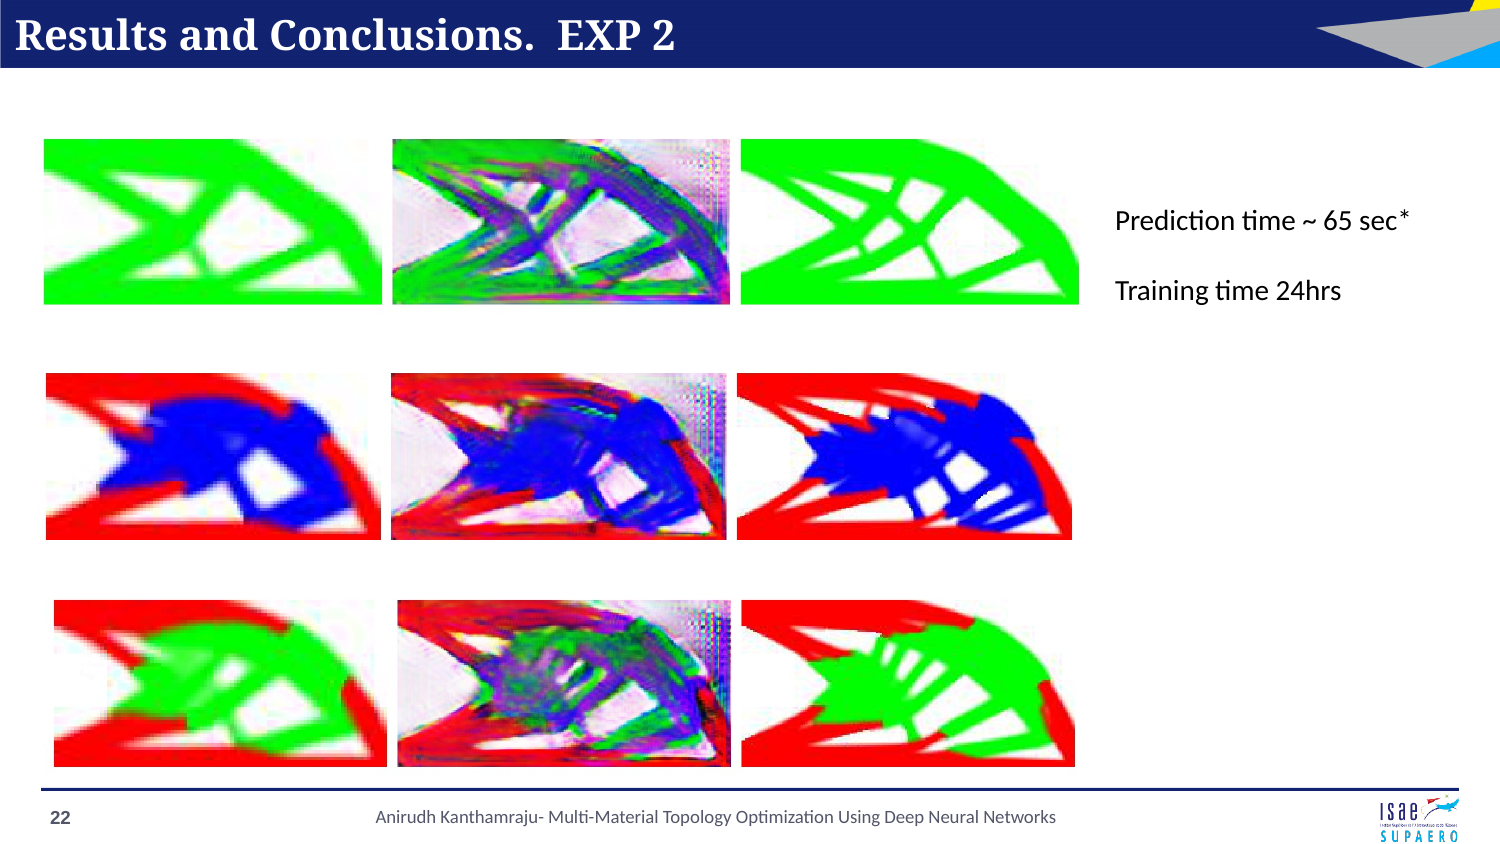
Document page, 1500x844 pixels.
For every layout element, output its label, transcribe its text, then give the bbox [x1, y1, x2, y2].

text_box Prediction time ~ 65 sec* Training time 24hrs [1100, 193, 1479, 314]
picture [43, 597, 1085, 776]
title Results and Conclusions. EXP 2 [0, 0, 1500, 68]
picture [29, 138, 1086, 316]
picture [1380, 793, 1459, 842]
picture [35, 373, 1082, 541]
